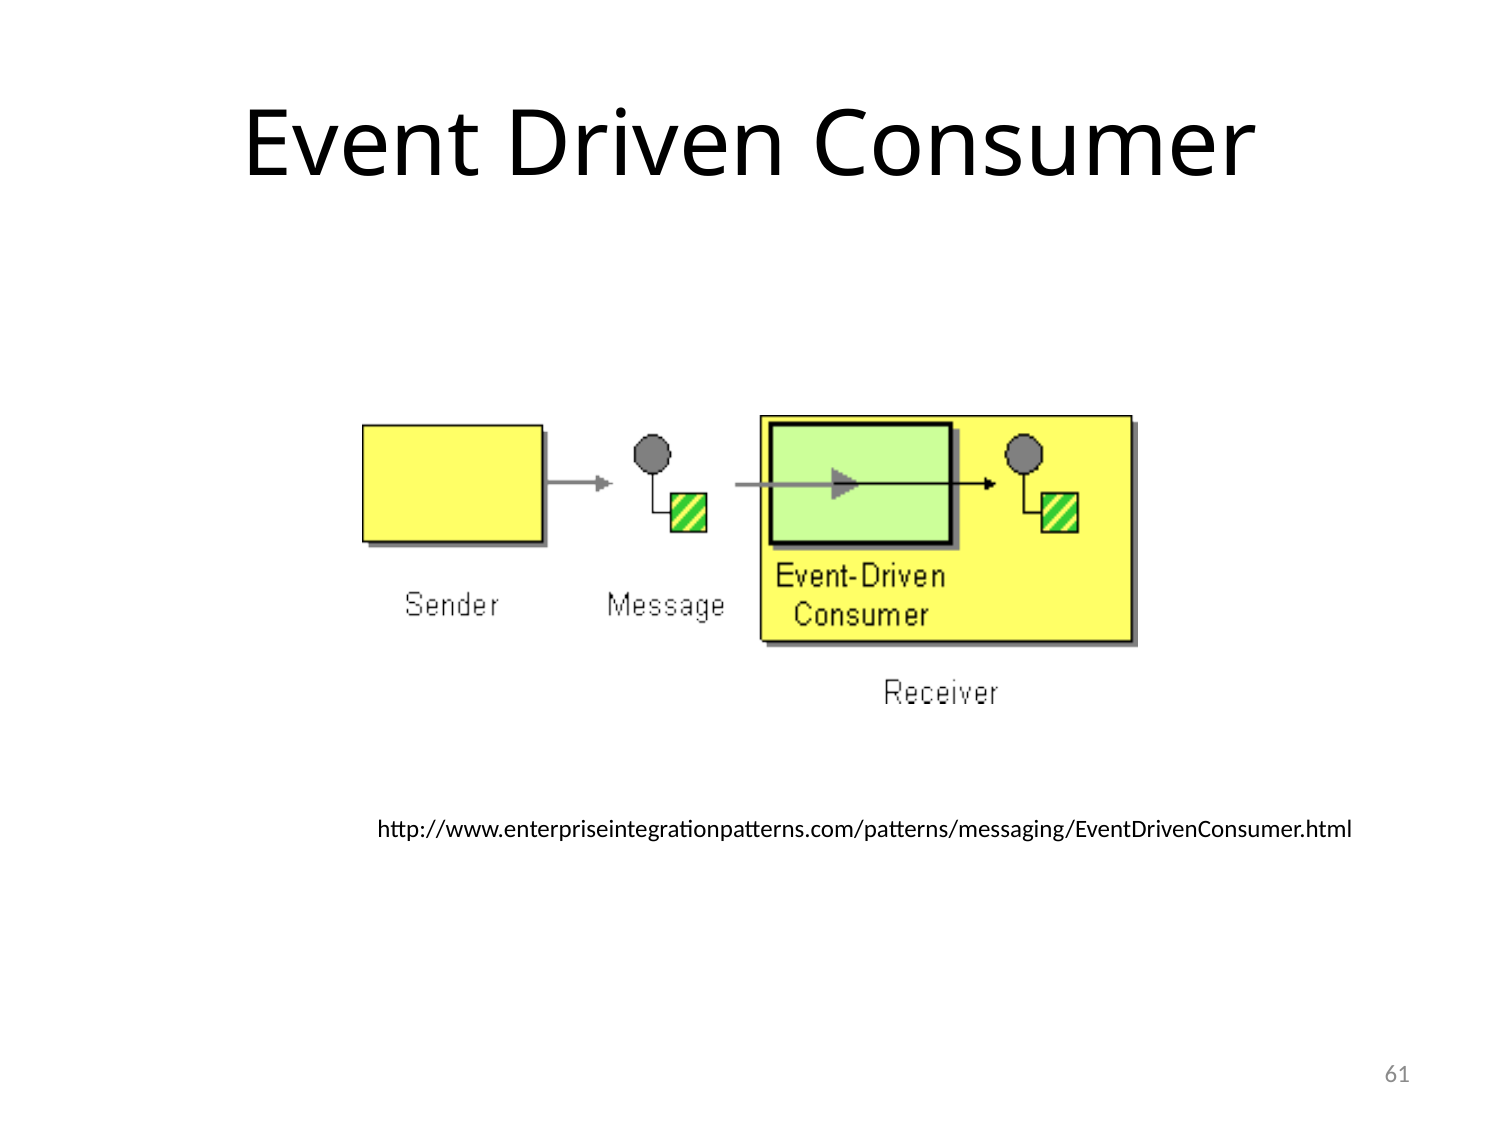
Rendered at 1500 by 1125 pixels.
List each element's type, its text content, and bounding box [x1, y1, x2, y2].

slide_number 61 [1074, 1042, 1425, 1103]
text_box http://www.enterpriseintegrationpatterns.com/patterns/messaging/EventDrivenConsumer.html [362, 804, 1401, 850]
title Event Driven Consumer [75, 45, 1425, 233]
picture [362, 415, 1138, 704]
